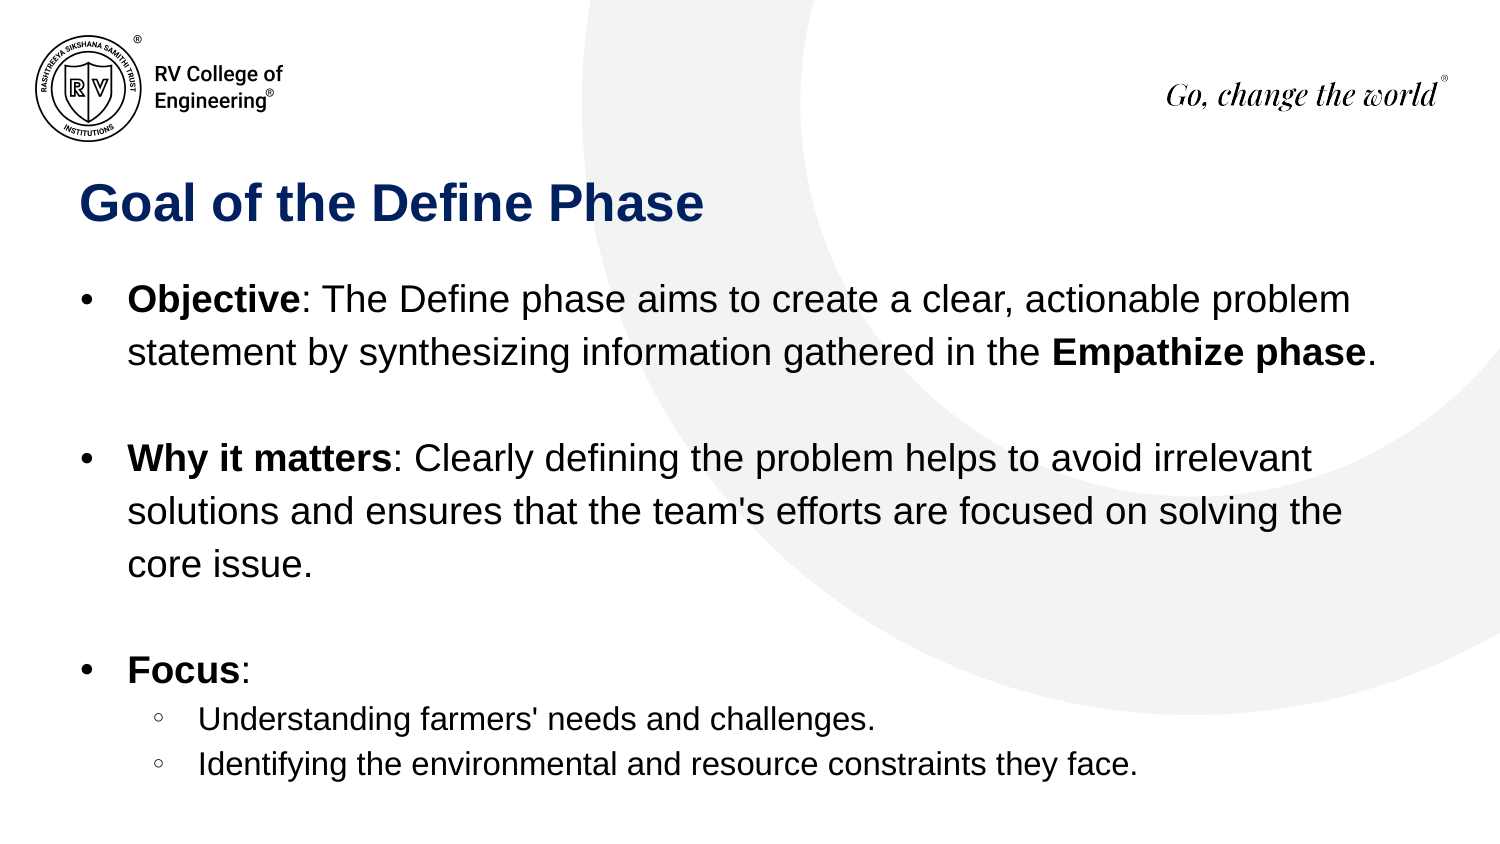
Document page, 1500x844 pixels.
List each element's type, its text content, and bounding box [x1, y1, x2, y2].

title Goal of the Define Phase [64, 153, 1462, 248]
list Objective: The Define phase aims to create a clear, actionable problem statement by synthesizing information gathered in the Empathize phase. Why it matters: Clearly defining the problem helps to avoid irrelevant solutions and ensures that the team's efforts are focused on solving the core issue. Focus: Understanding farmers' needs and challenges. Identifying the environmental and resource constraints they face. [41, 252, 1440, 814]
picture [0, 0, 1500, 844]
